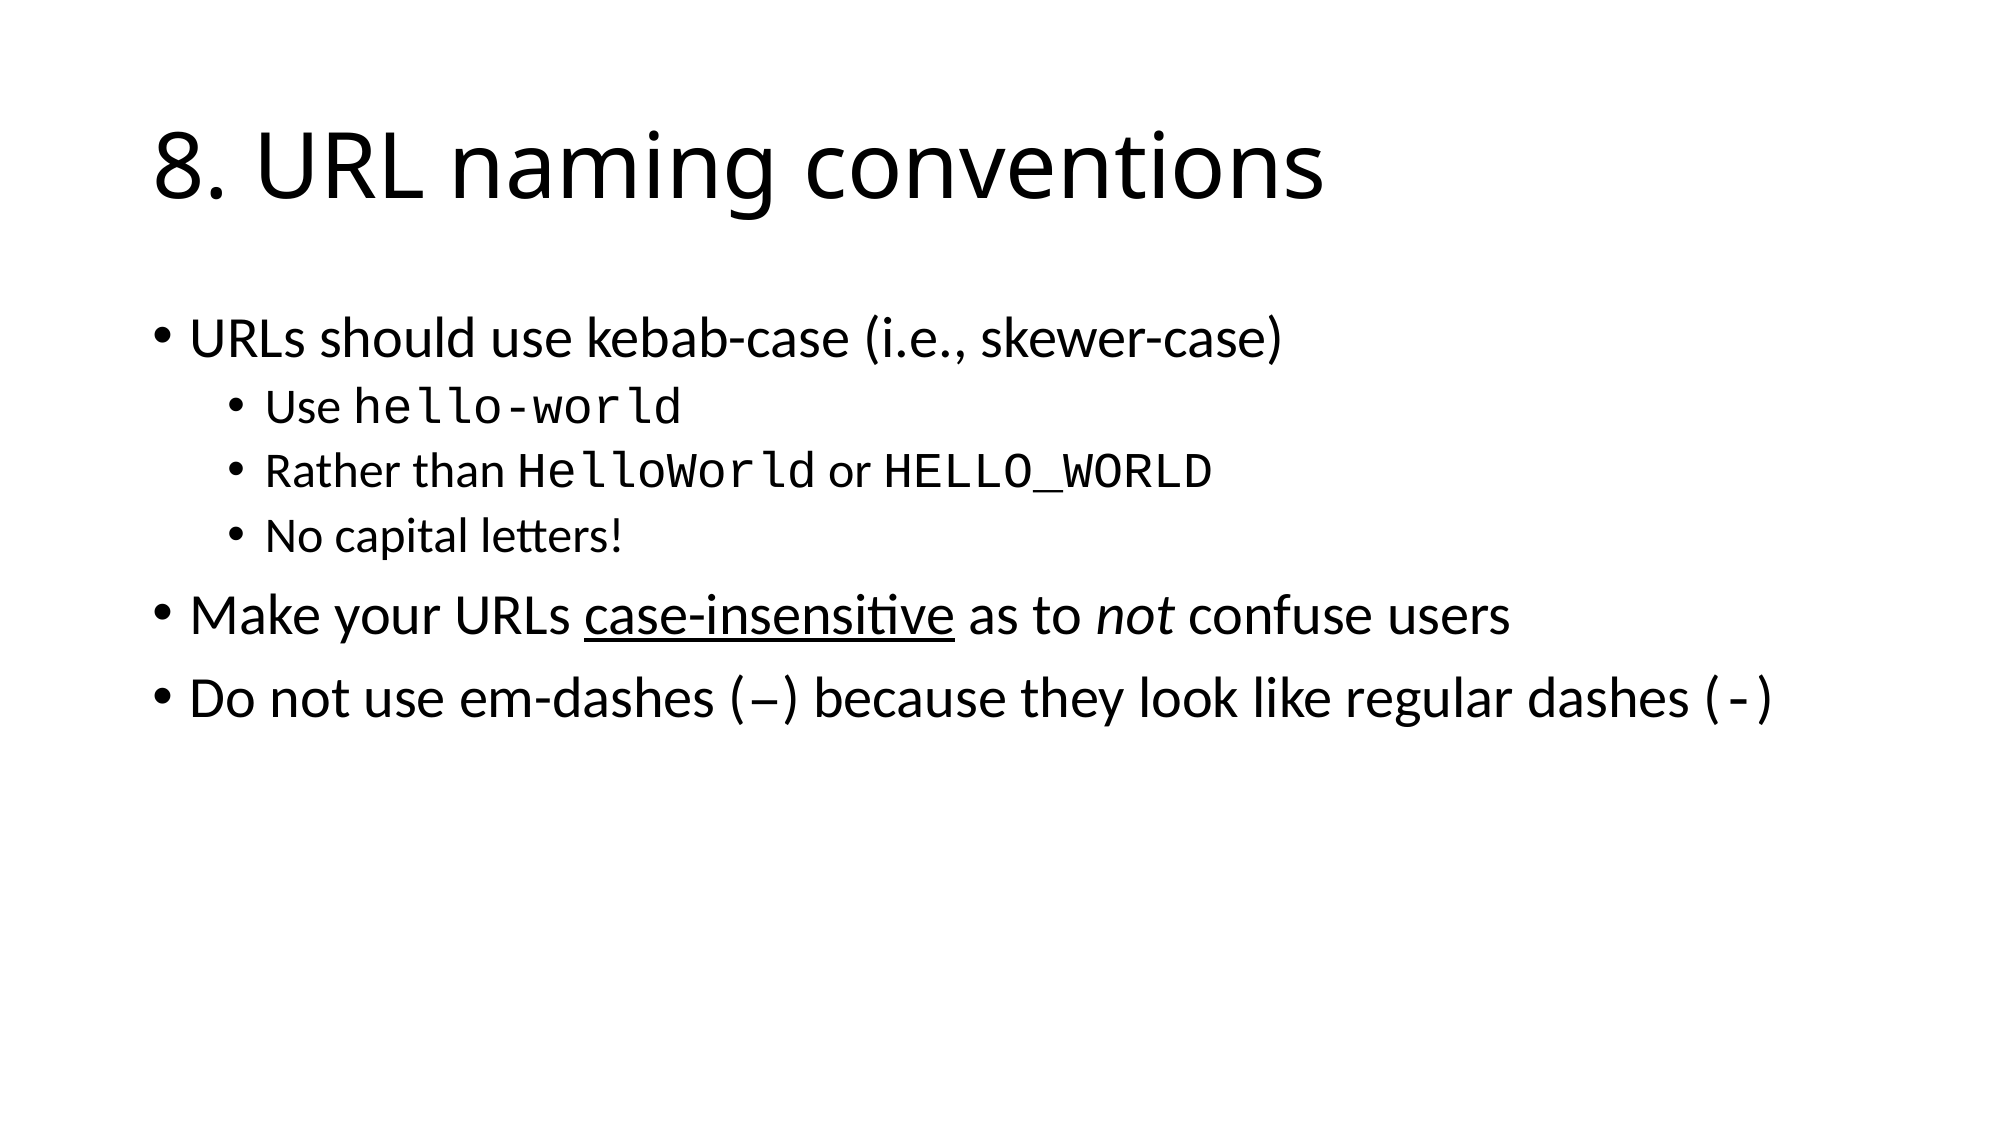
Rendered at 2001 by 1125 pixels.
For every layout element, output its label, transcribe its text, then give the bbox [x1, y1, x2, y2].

title 8. URL naming conventions [137, 59, 1863, 278]
list URLs should use kebab-case (i.e., skewer-case) Use hello-world Rather than HelloWorld or HELLO_WORLD No capital letters! Make your URLs case-insensitive as to not confuse users Do not use em-dashes (–) because they look like regular dashes (-) [137, 299, 1863, 1014]
